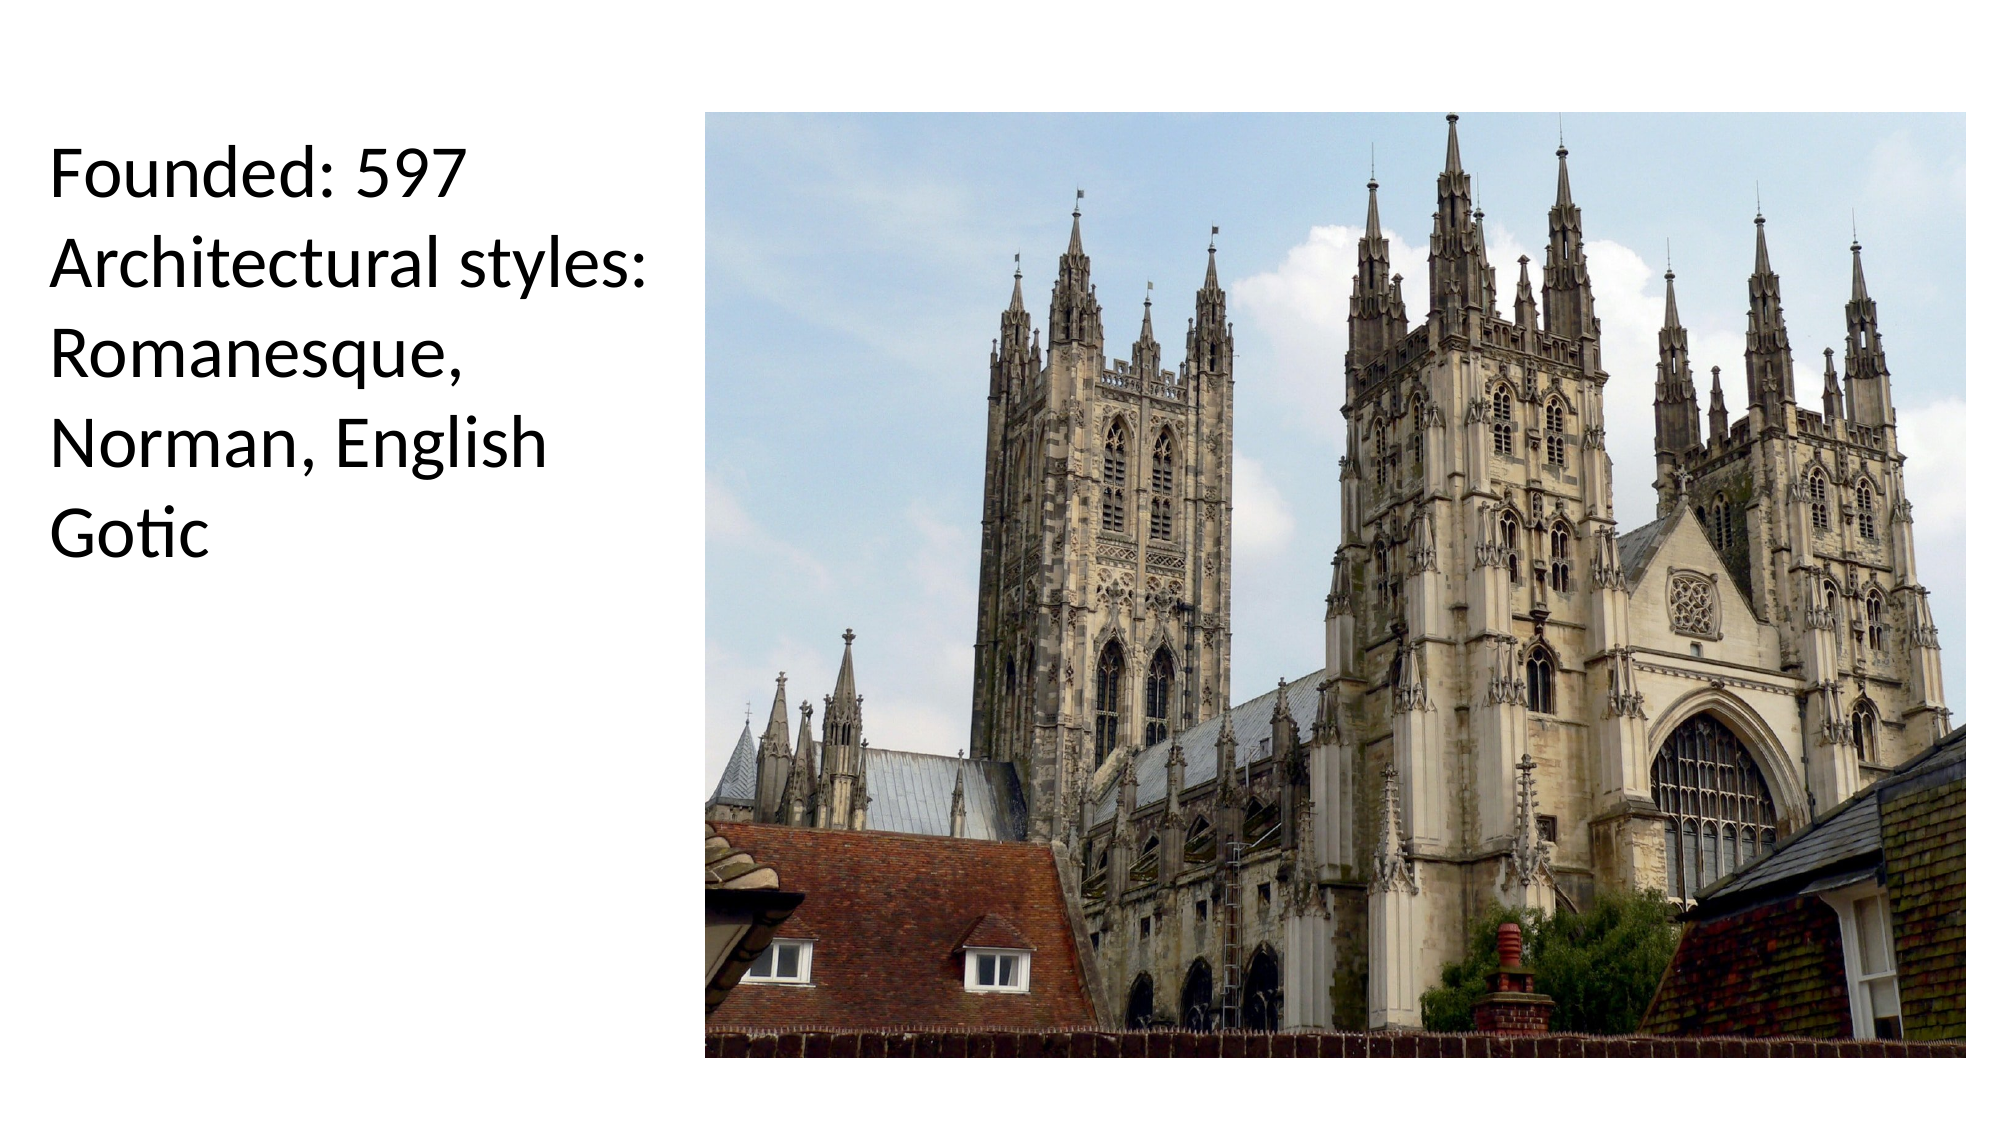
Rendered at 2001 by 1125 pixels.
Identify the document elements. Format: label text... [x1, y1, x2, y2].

picture [705, 112, 1966, 1058]
text_box Founded: 597 Architectural styles: Romanesque, Norman, English Gotic [34, 115, 674, 580]
